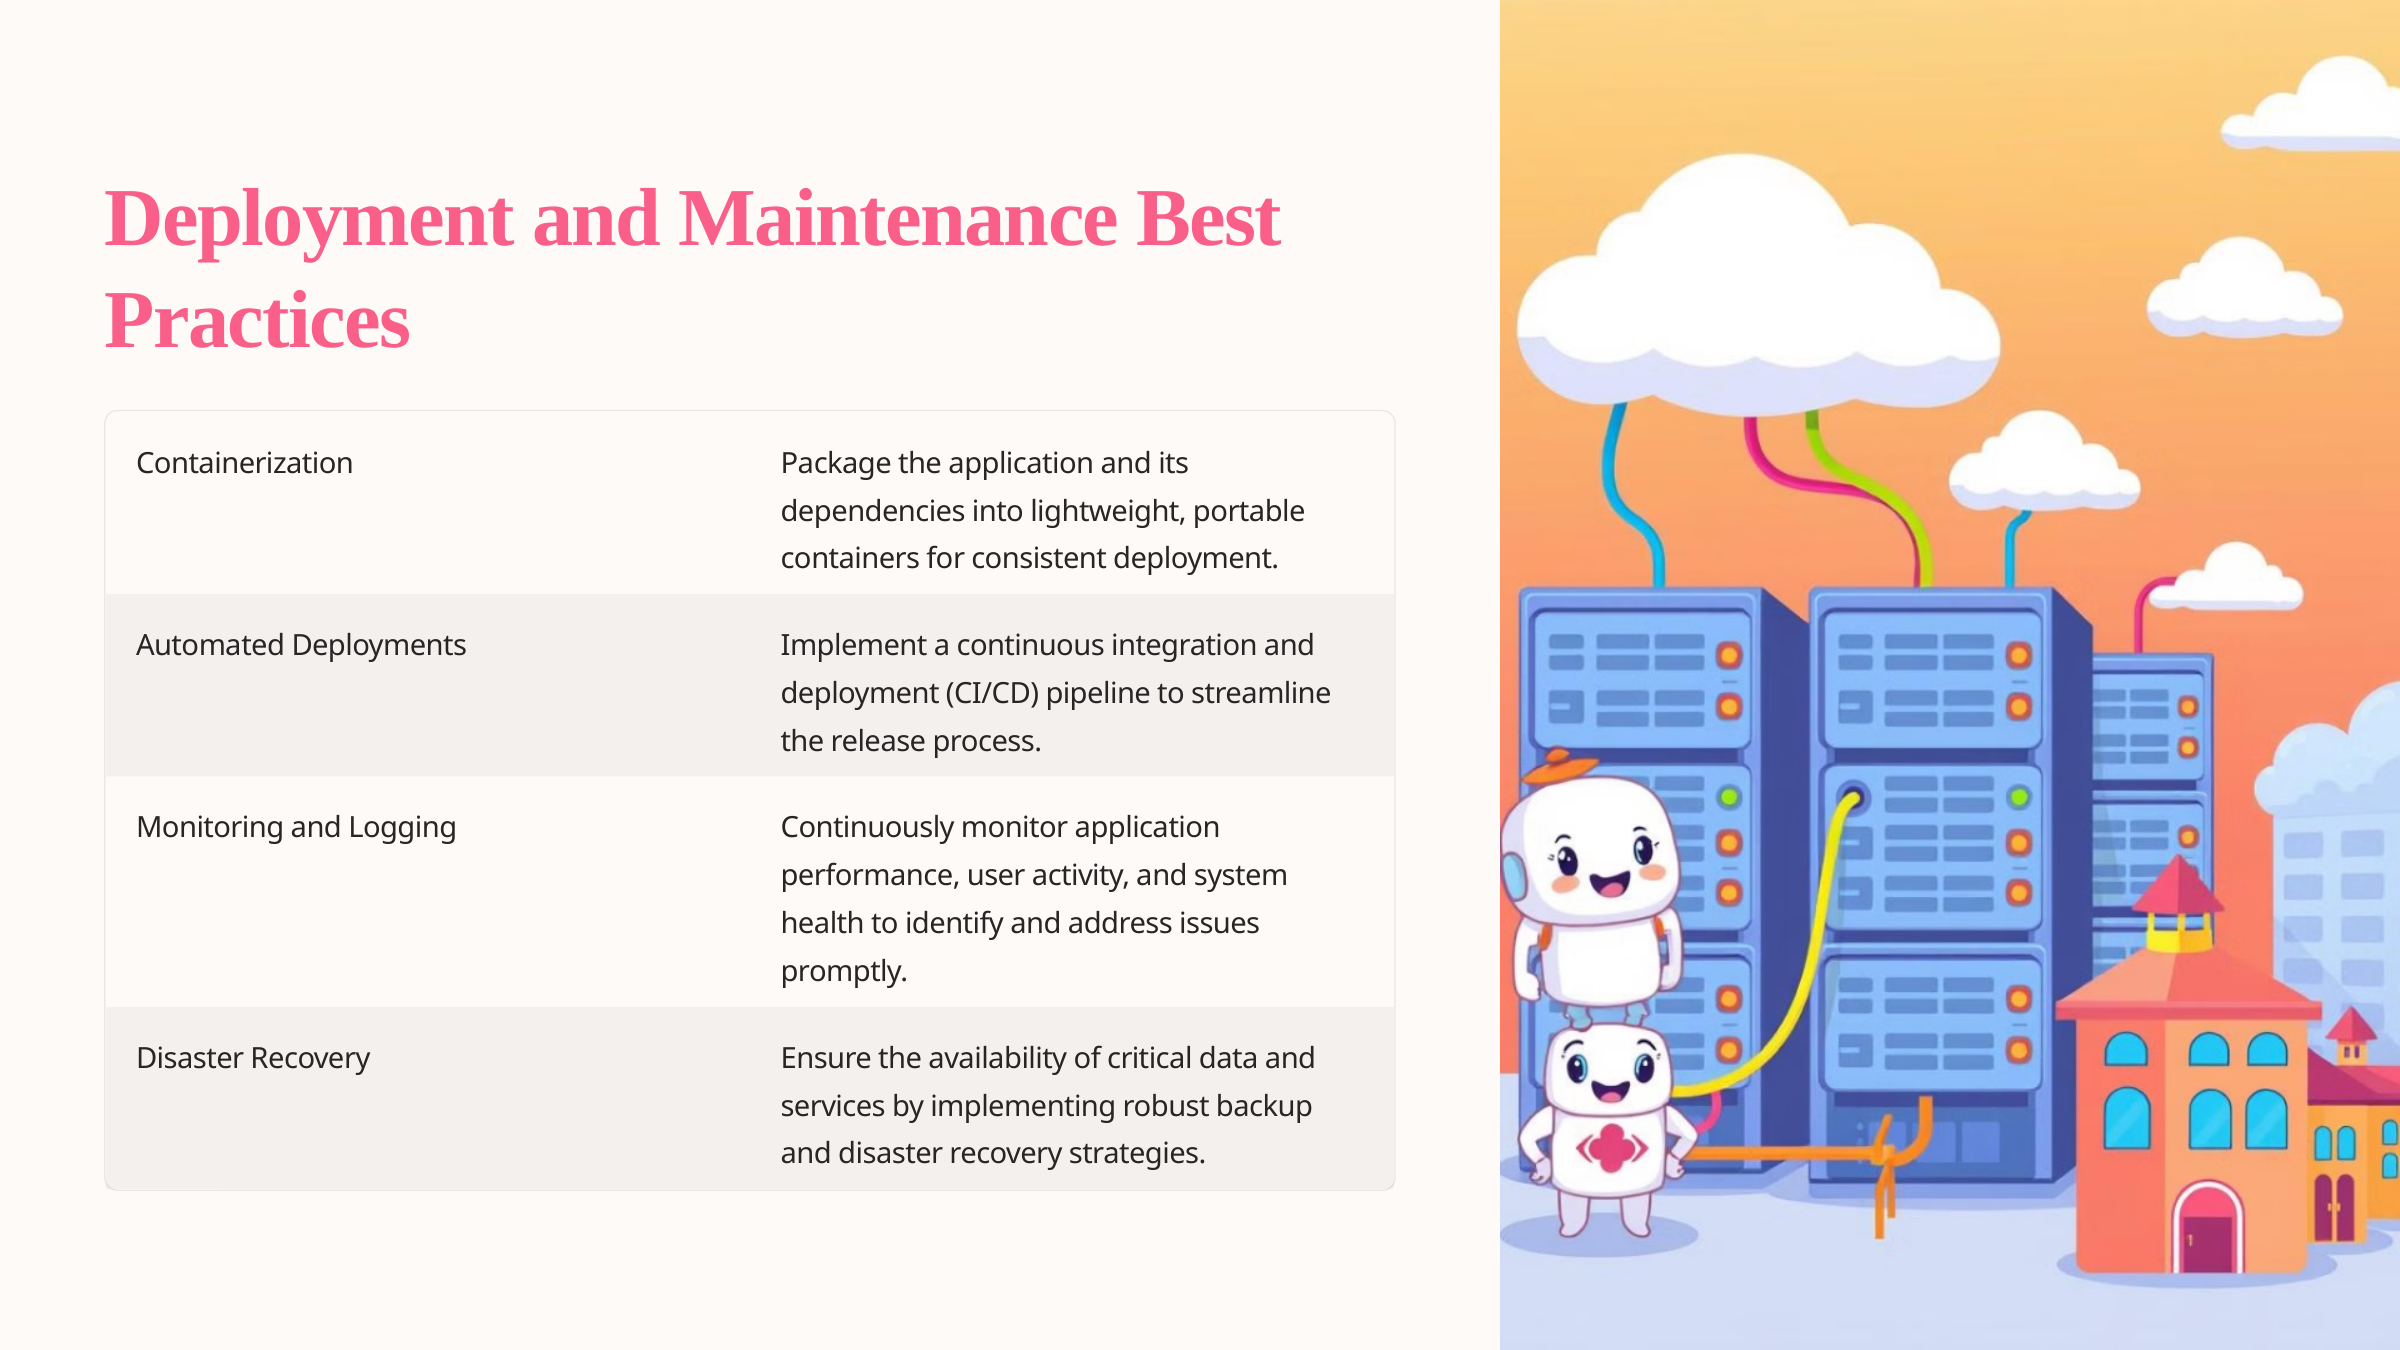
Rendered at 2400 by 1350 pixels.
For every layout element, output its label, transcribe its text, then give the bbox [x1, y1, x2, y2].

text_box Implement a continuous integration and deployment (CI/CD) pipeline to streamline the release process. [780, 613, 1364, 758]
text_box [106, 594, 1394, 776]
text_box Continuously monitor application performance, user activity, and system health to identify and address issues promptly. [780, 795, 1364, 988]
text_box [106, 776, 1394, 1006]
text_box Containerization [136, 430, 720, 479]
text_box Ensure the availability of critical data and services by implementing robust backup and disaster recovery strategies. [780, 1026, 1364, 1170]
text_box Package the application and its dependencies into lightweight, portable containers for consistent deployment. [780, 431, 1364, 575]
text_box Disaster Recovery [136, 1025, 720, 1074]
picture [1499, 0, 2400, 1350]
text_box Automated Deployments [136, 613, 720, 662]
text_box [106, 1006, 1394, 1190]
text_box Monitoring and Logging [136, 795, 720, 844]
text_box [106, 411, 1394, 594]
text_box Deployment and Maintenance Best Practices [104, 159, 1396, 366]
